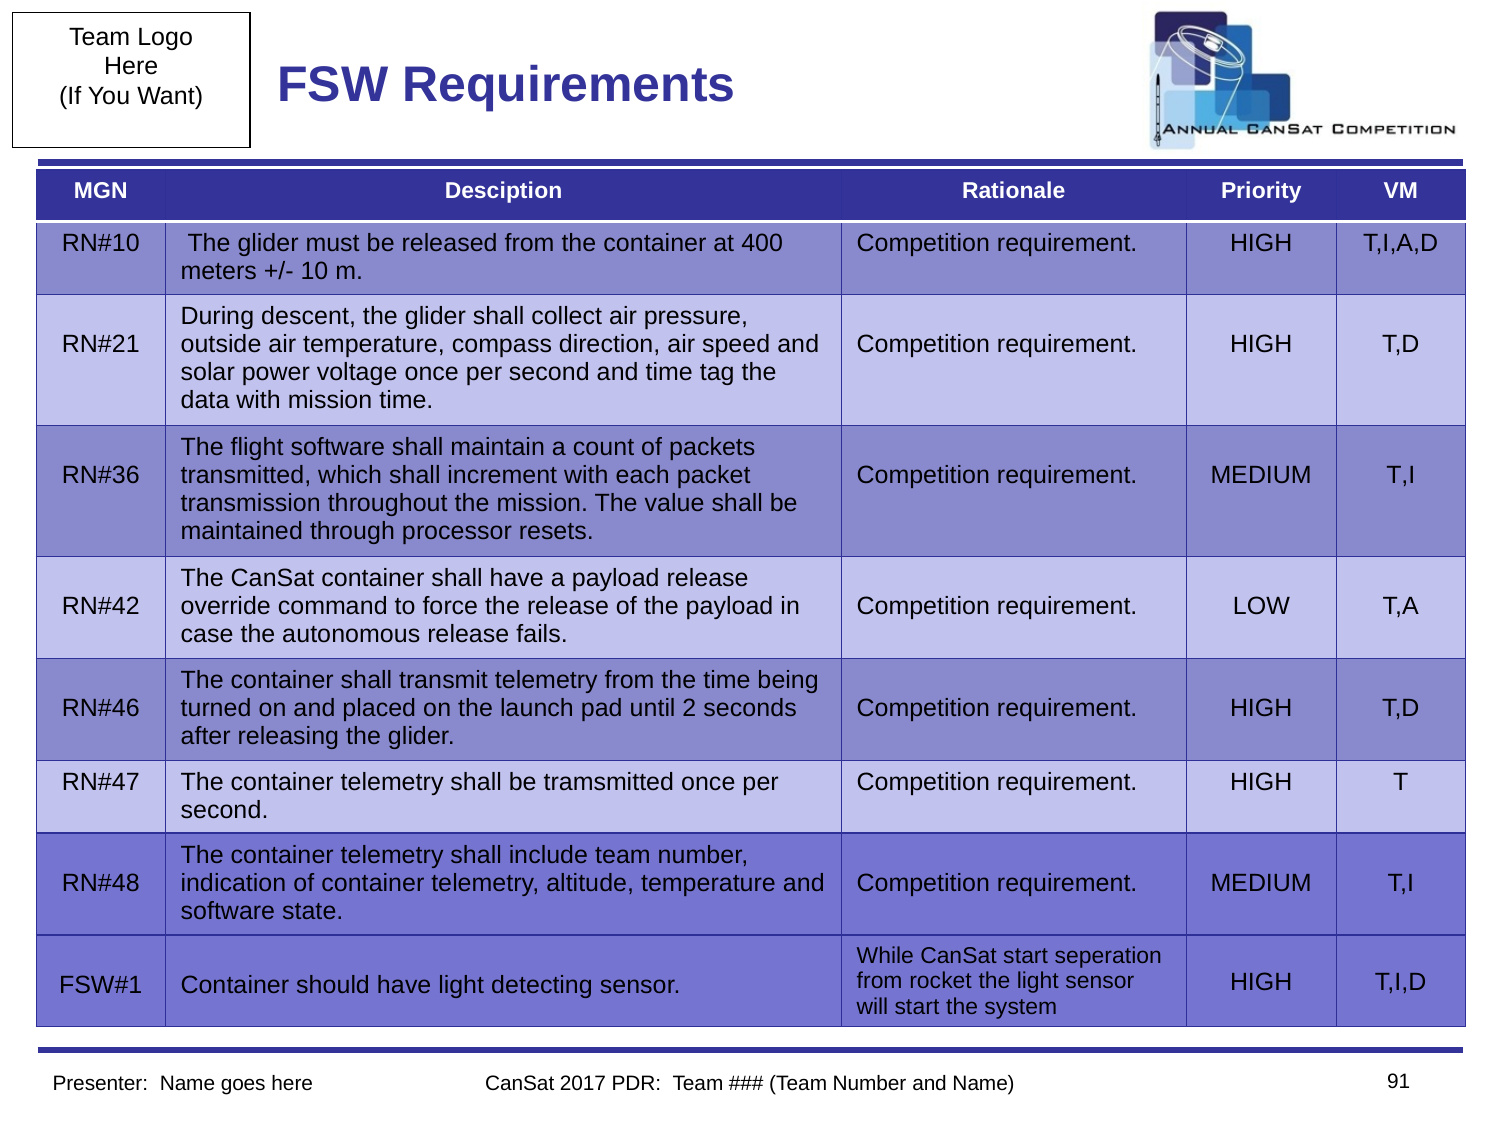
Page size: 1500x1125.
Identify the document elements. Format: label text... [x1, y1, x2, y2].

table_cell FSW#1 [37, 936, 165, 1026]
slide_number 91 [1312, 1059, 1425, 1100]
table_cell HIGH [1187, 223, 1336, 294]
table_cell Competition requirement. [842, 295, 1186, 425]
table_cell RN#42 [37, 557, 165, 658]
table_header Rationale [842, 171, 1186, 220]
table_cell T,I,D [1337, 936, 1465, 1026]
table_cell RN#48 [37, 834, 165, 934]
table_cell T,A [1337, 557, 1465, 658]
table_cell The flight software shall maintain a count of packets transmitted, which shall increment with each packet transmission throughout the mission. The value shall be maintained through processor resets. [166, 426, 841, 556]
table_cell During descent, the glider shall collect air pressure, outside air temperature, compass direction, air speed and solar power voltage once per second and time tag the data with mission time. [166, 295, 841, 425]
table_cell The glider must be released from the container at 400 meters +/- 10 m. [166, 223, 841, 294]
table_cell T [1337, 761, 1465, 832]
table_cell T,I [1337, 426, 1465, 556]
table_cell MEDIUM [1187, 426, 1336, 556]
table_cell Container should have light detecting sensor. [166, 936, 841, 1026]
table_cell T,D [1337, 659, 1465, 760]
table_cell LOW [1187, 557, 1336, 658]
table_cell HIGH [1187, 761, 1336, 832]
table_header Priority [1187, 171, 1336, 220]
table_cell RN#47 [37, 761, 165, 832]
table_cell Competition requirement. [842, 426, 1186, 556]
table_cell Competition requirement. [842, 761, 1186, 832]
table_cell RN#36 [37, 426, 165, 556]
table_cell While CanSat start seperation from rocket the light sensor will start the system [842, 936, 1186, 1026]
table_cell T,I,A,D [1337, 223, 1465, 294]
table_cell The CanSat container shall have a payload release override command to force the release of the payload in case the autonomous release fails. [166, 557, 841, 658]
table_cell RN#10 [37, 223, 165, 294]
footer CanSat 2017 PDR: Team ### (Team Number and Name) [450, 1062, 1050, 1103]
table_cell Competition requirement. [842, 834, 1186, 934]
table_cell HIGH [1187, 659, 1336, 760]
table_cell T,D [1337, 295, 1465, 425]
table_cell Competition requirement. [842, 223, 1186, 294]
table_header Desciption [166, 171, 841, 220]
title FSW Requirements [262, 12, 1238, 150]
table_cell Competition requirement. [842, 659, 1186, 760]
table_header VM [1337, 171, 1465, 220]
text_box Presenter: Name goes here [37, 1062, 413, 1103]
table_cell The container telemetry shall include team number, indication of container telemetry, altitude, temperature and software state. [166, 834, 841, 934]
table_cell T,I [1337, 834, 1465, 934]
table_cell The container shall transmit telemetry from the time being turned on and placed on the launch pad until 2 seconds after releasing the glider. [166, 659, 841, 760]
table_cell HIGH [1187, 295, 1336, 425]
picture [1142, 1, 1463, 157]
table_cell Competition requirement. [842, 557, 1186, 658]
table_header MGN [37, 171, 165, 220]
table_cell The container telemetry shall be tramsmitted once per second. [166, 761, 841, 832]
table_cell RN#46 [37, 659, 165, 760]
table_cell MEDIUM [1187, 834, 1336, 934]
table_cell HIGH [1187, 936, 1336, 1026]
table_cell RN#21 [37, 295, 165, 425]
